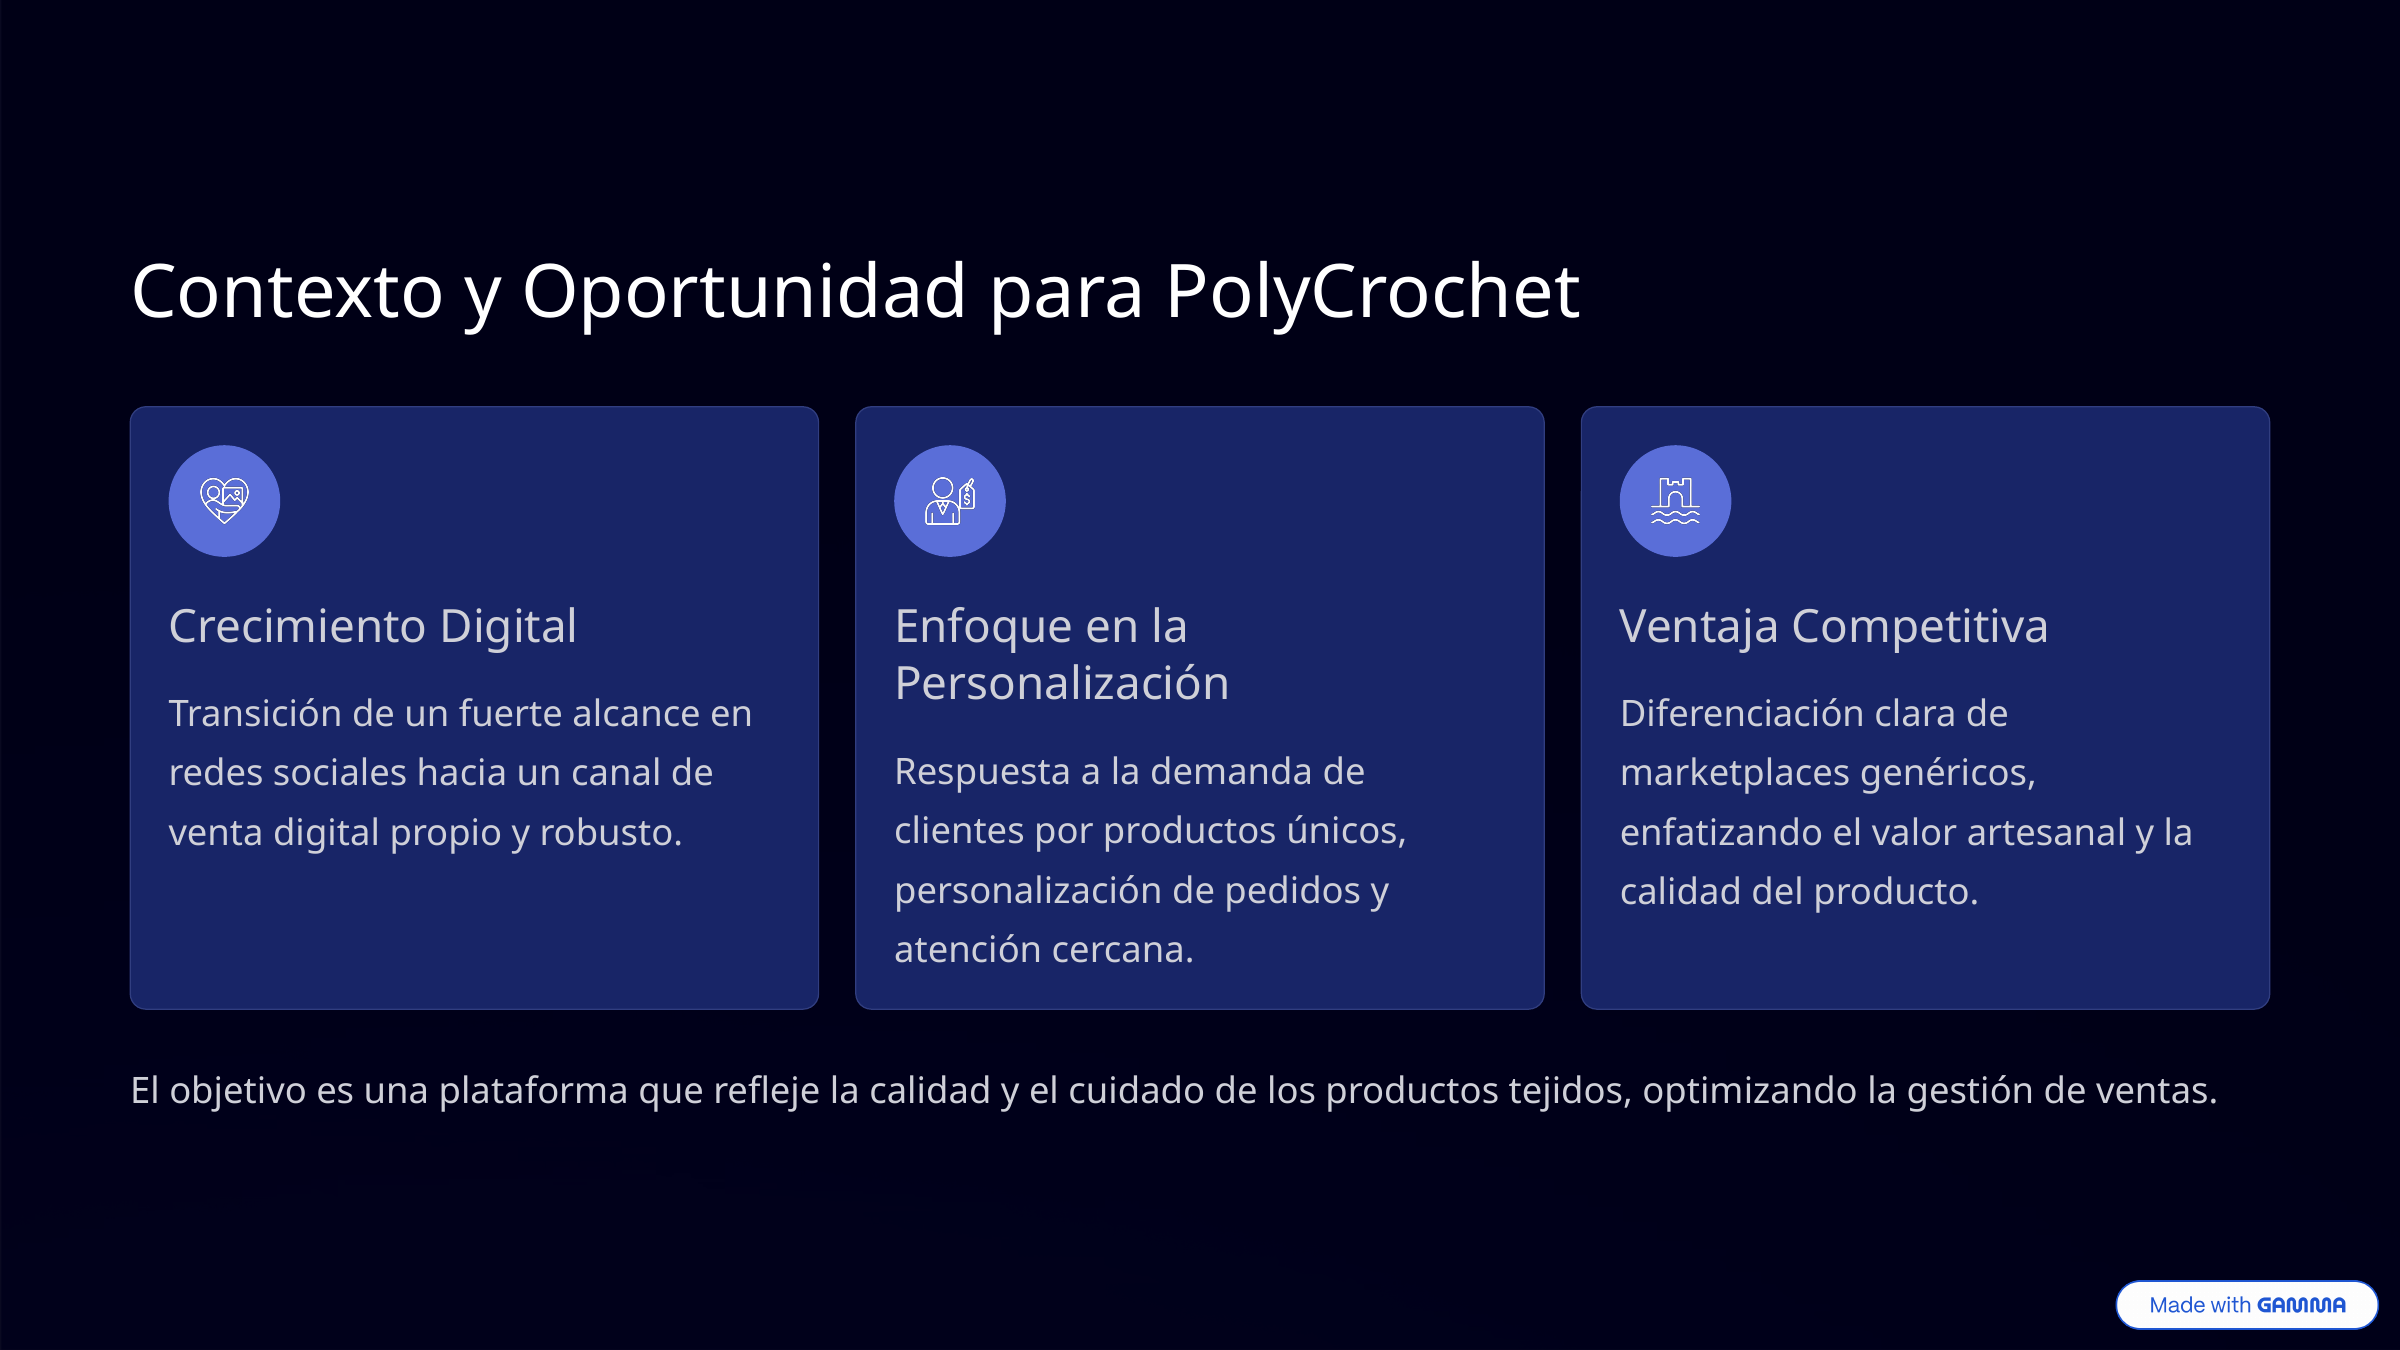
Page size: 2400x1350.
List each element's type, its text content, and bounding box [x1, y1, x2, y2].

text_box [1581, 406, 2270, 1010]
text_box Transición de un fuerte alcance en redes sociales hacia un canal de venta digital propio y robusto. [168, 674, 781, 853]
text_box Diferenciación clara de marketplaces genéricos, enfatizando el valor artesanal y la calidad del producto. [1619, 674, 2232, 853]
text_box Contexto y Oportunidad para PolyCrochet [130, 239, 1741, 333]
picture [2106, 1271, 2389, 1339]
text_box Enfoque en la Personalización [894, 594, 1506, 711]
text_box [130, 406, 819, 1010]
picture [924, 475, 976, 527]
text_box [894, 445, 1006, 557]
text_box [1619, 445, 1732, 557]
picture [199, 475, 250, 527]
text_box Respuesta a la demanda de clientes por productos únicos, personalización de pedidos y atención cercana. [894, 732, 1506, 971]
text_box El objetivo es una plataforma que refleje la calidad y el cuidado de los productos tejidos, optimizando la gestión de ventas. [130, 1051, 2270, 1111]
text_box Crecimiento Digital [168, 594, 634, 653]
picture [1650, 475, 1701, 527]
text_box [168, 445, 281, 557]
text_box Ventaja Competitiva [1619, 594, 2085, 653]
text_box [855, 406, 1545, 1010]
